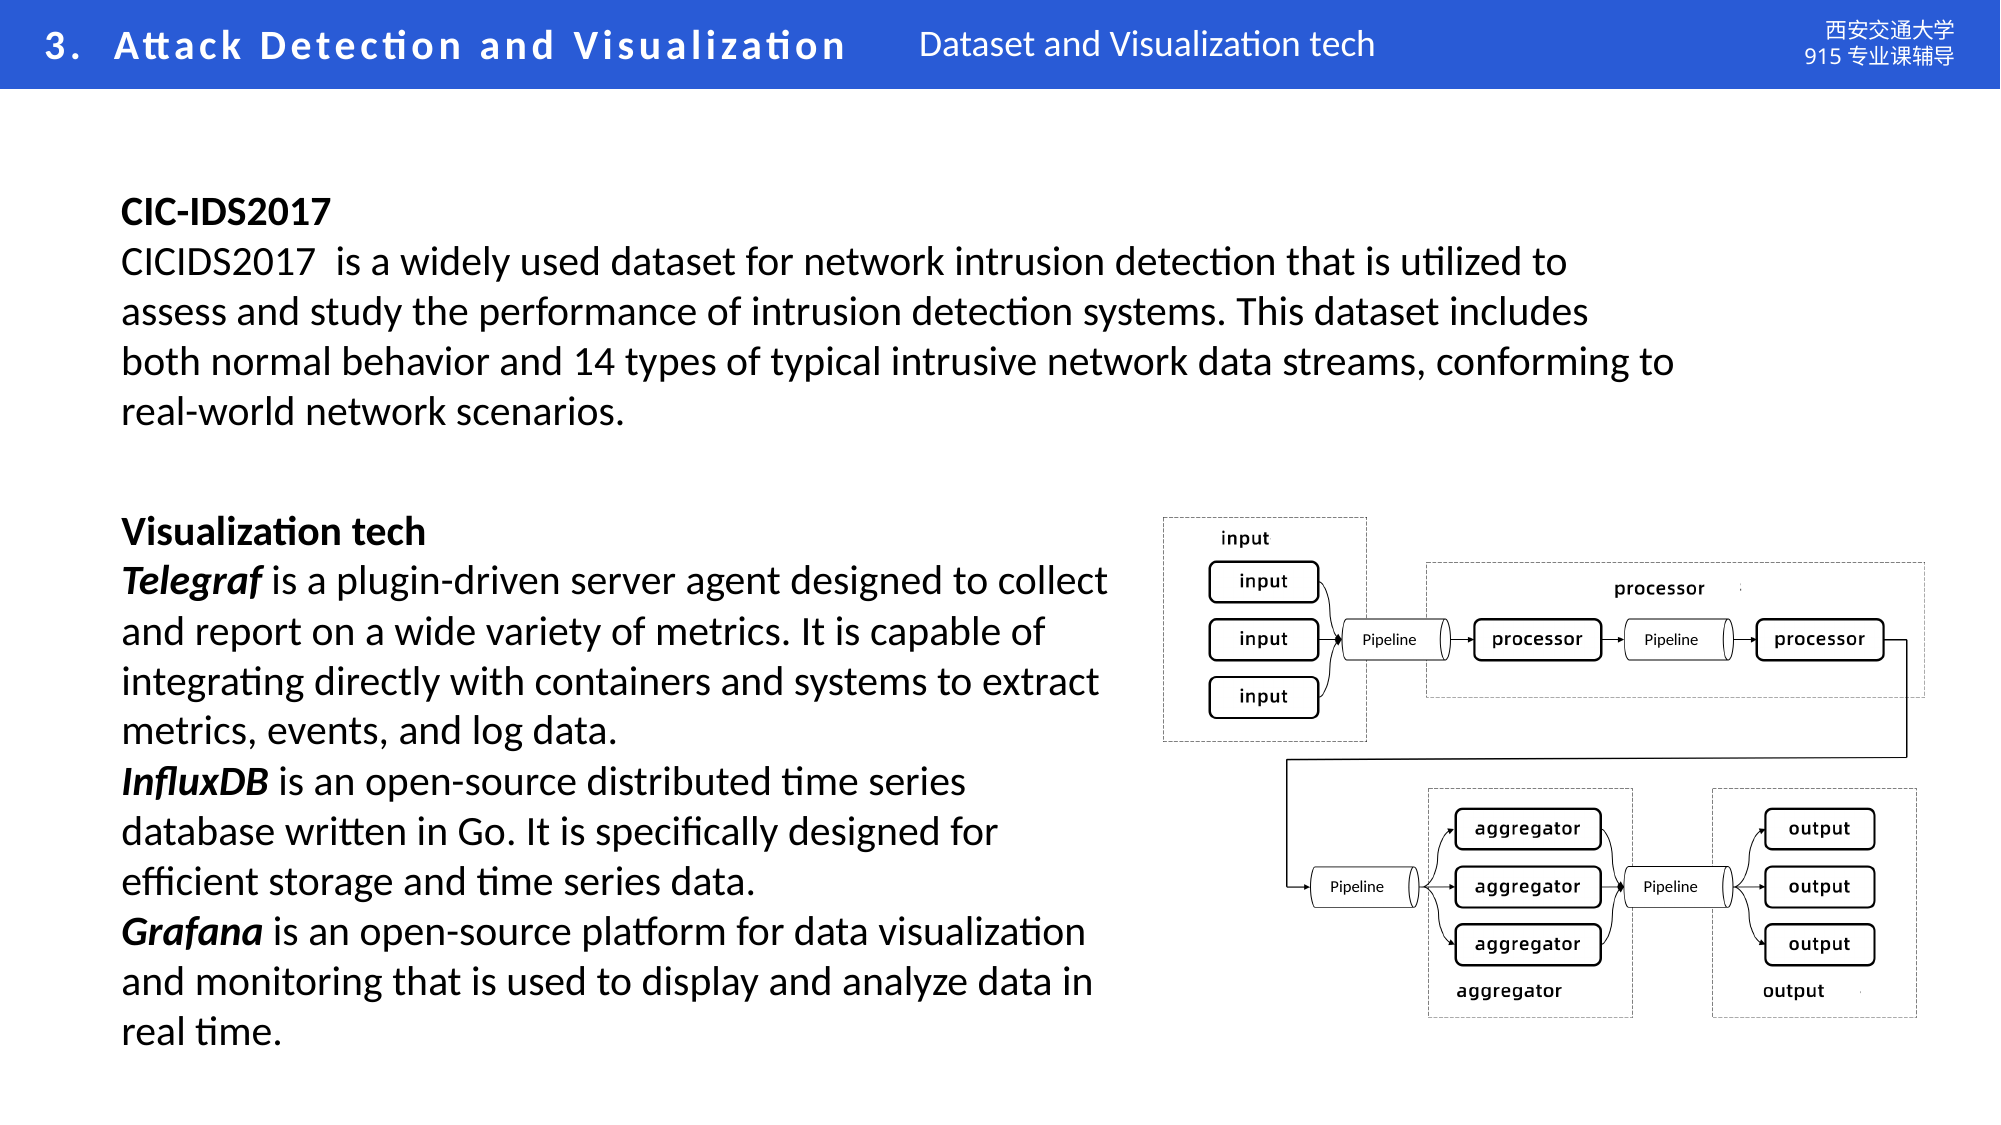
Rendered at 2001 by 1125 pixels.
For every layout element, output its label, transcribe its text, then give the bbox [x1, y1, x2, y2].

text_box Visualization tech Telegraf is a plugin-driven server agent designed to collect and report on a wide variety of metrics. It is capable of integrating directly with containers and systems to extract metrics, events, and log data. InfluxDB is an open-source distributed time series database written in Go. It is specifically designed for efficient storage and time series data. Grafana is an open-source platform for data visualization and monitoring that is used to display and analyze data in real time. [106, 495, 1128, 1040]
list Dataset and Visualization tech [904, 16, 1547, 73]
list 3. Attack Detection and Visualization [29, 16, 904, 73]
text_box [1163, 517, 1925, 1018]
text_box CIC-IDS2017 CICIDS2017 is a widely used dataset for network intrusion detection that is utilized to assess and study the performance of intrusion detection systems. This dataset includes both normal behavior and 14 types of typical intrusive network data streams, conforming to real-world network scenarios. [106, 176, 1693, 435]
